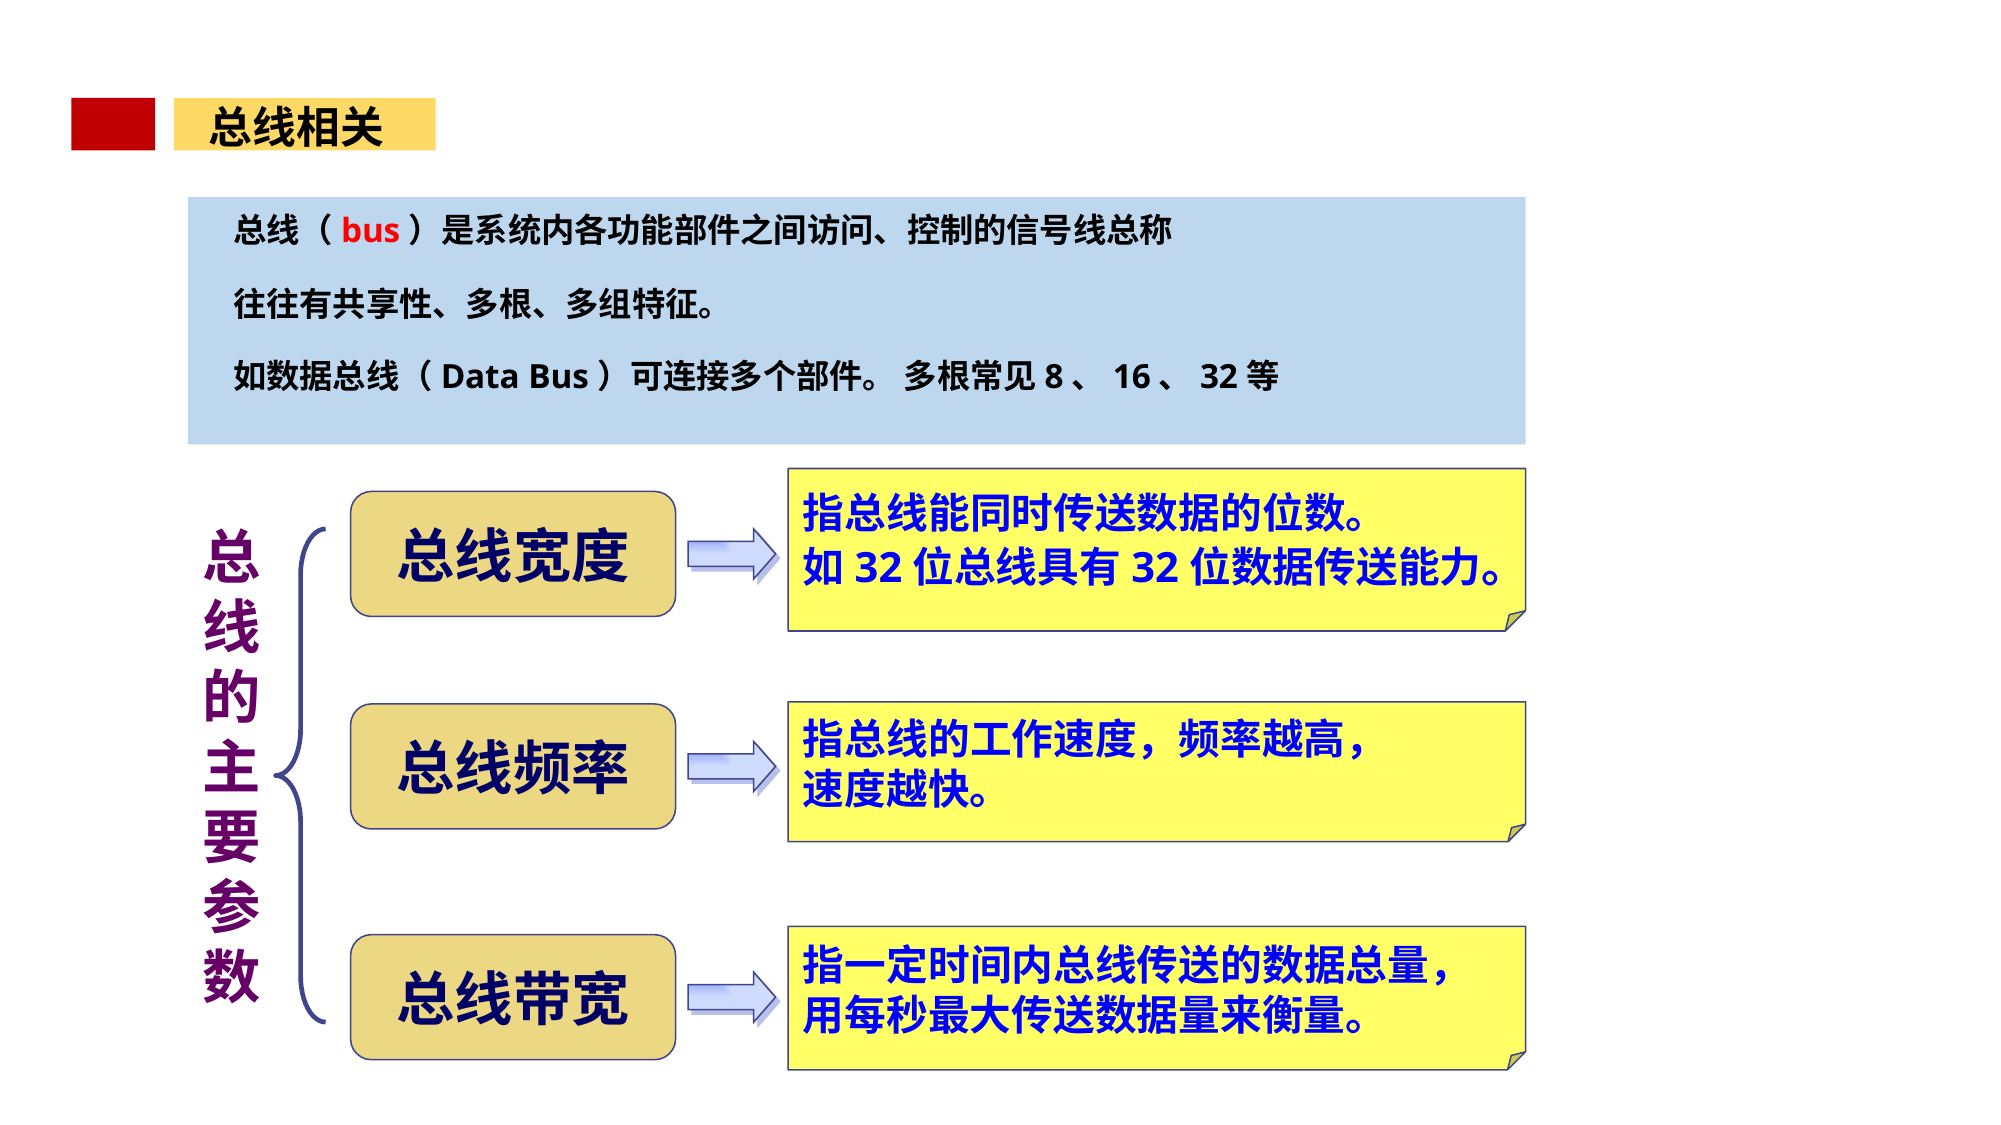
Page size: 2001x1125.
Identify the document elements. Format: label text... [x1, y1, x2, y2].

text_box [688, 741, 776, 792]
text_box 指总线能同时传送数据的位数。 如32位总线具有32位数据传送能力。 [788, 468, 1526, 632]
text_box 总线的主要参数 [188, 513, 289, 1018]
text_box 总线宽度 [350, 491, 676, 617]
text_box [688, 972, 776, 1023]
text_box 总线带宽 [350, 934, 676, 1060]
text_box [688, 528, 776, 579]
text_box 总线相关 [173, 98, 436, 151]
text_box 总线频率 [350, 703, 676, 829]
text_box [275, 528, 326, 1023]
text_box [70, 97, 156, 151]
text_box 指总线的工作速度，频率越高， 速度越快。 [788, 701, 1526, 842]
text_box 总线（bus）是系统内各功能部件之间访问、控制的信号线总称 往往有共享性、多根、多组特征。 如数据总线（Data Bus）可连接多个部件。 多根常见8、16、32等 [188, 197, 1526, 445]
text_box 指一定时间内总线传送的数据总量， 用每秒最大传送数据量来衡量。 [788, 926, 1526, 1070]
